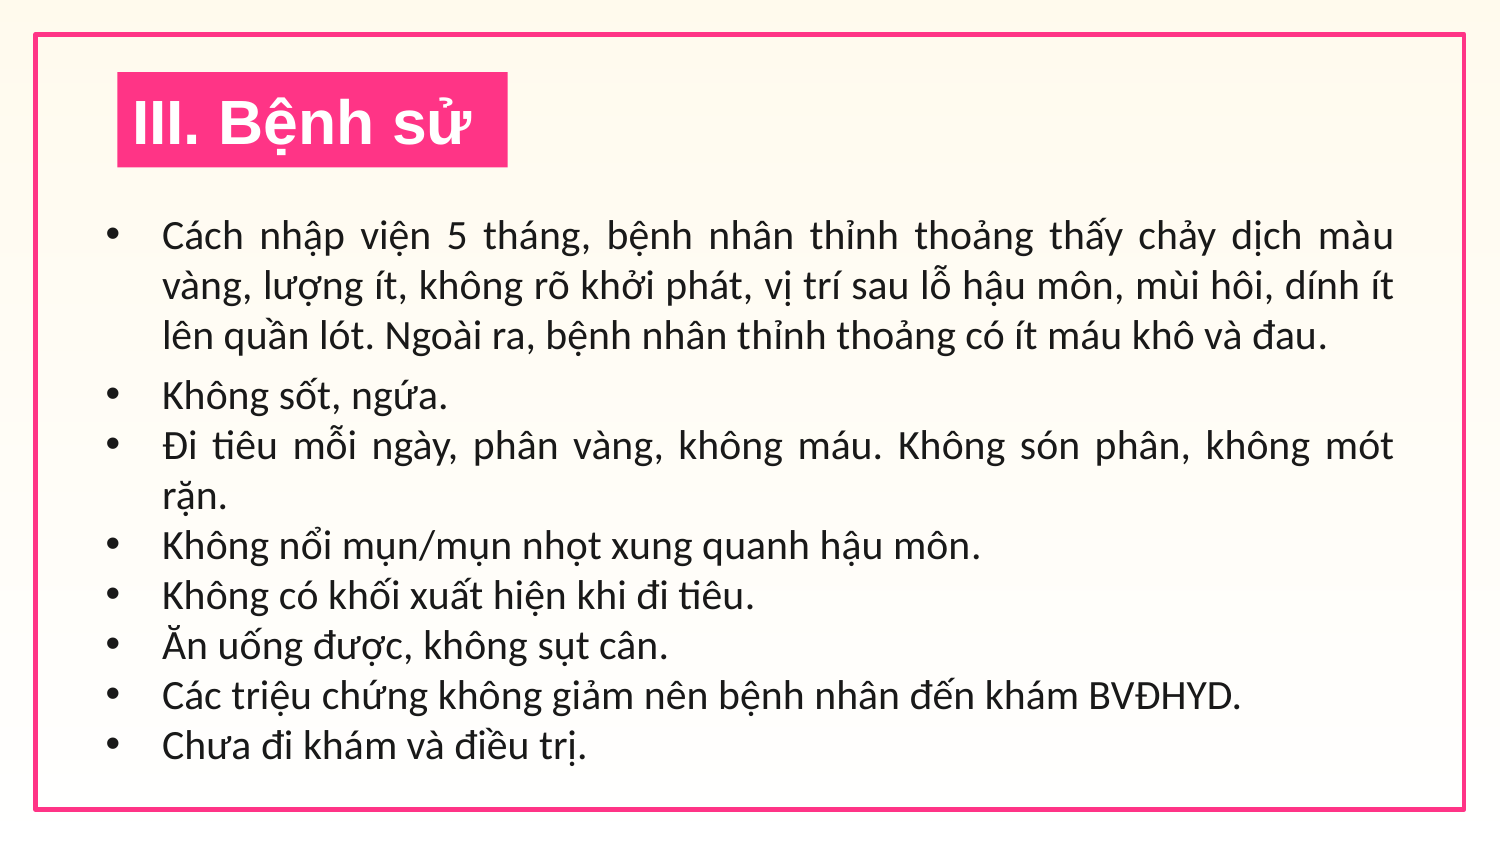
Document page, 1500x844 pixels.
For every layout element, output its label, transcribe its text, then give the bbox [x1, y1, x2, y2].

subtitle Cách nhập viện 5 tháng, bệnh nhân thỉnh thoảng thấy chảy dịch màu vàng, lượng ít, không rõ khởi phát, vị trí sau lỗ hậu môn, mùi hôi, dính ít lên quần lót. Ngoài ra, bệnh nhân thỉnh thoảng có ít máu khô và đau. Không sốt, ngứa. Đi tiêu mỗi ngày, phân vàng, không máu. Không són phân, không mót rặn. Không nổi mụn/mụn nhọt xung quanh hậu môn. Không có khối xuất hiện khi đi tiêu. Ăn uống được, không sụt cân. Các triệu chứng không giảm nên bệnh nhân đến khám BVĐHYD. Chưa đi khám và điều trị. [90, 204, 1410, 772]
title III. Bệnh sử [117, 72, 508, 168]
